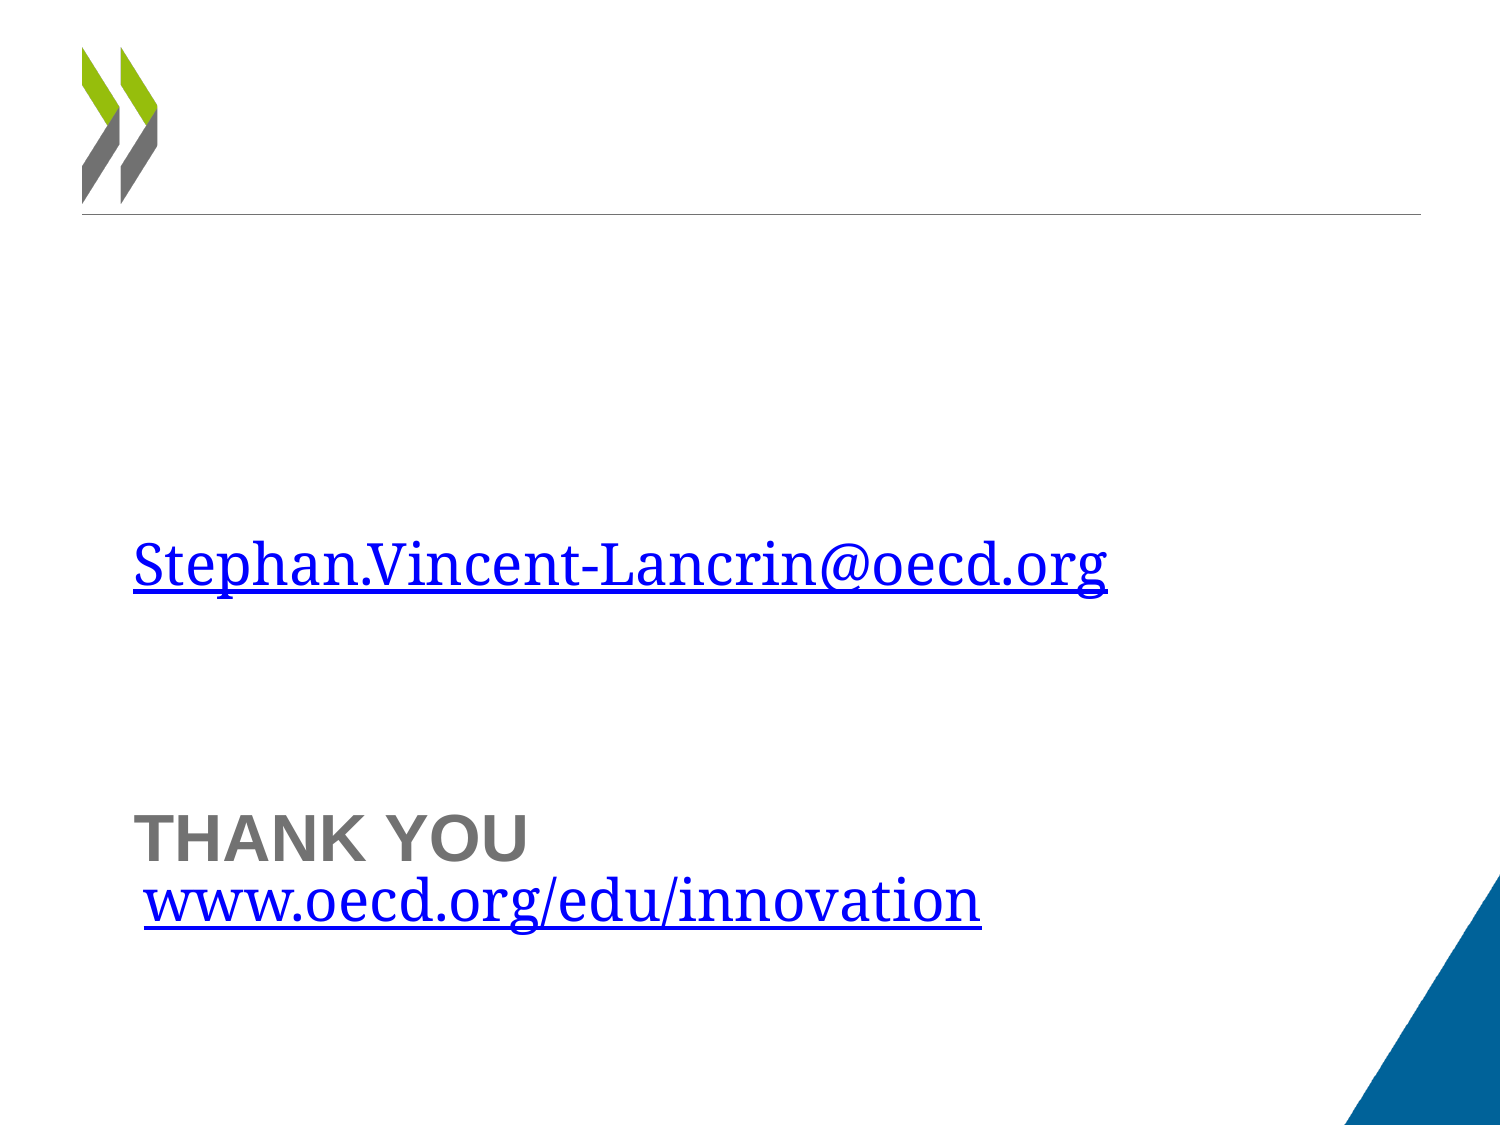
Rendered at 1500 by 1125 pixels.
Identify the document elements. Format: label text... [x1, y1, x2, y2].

title THANK YOU [118, 722, 1394, 947]
picture [1344, 874, 1500, 1125]
list Stephan.Vincent-Lancrin@oecd.org [118, 433, 1394, 680]
text_box www.oecd.org/edu/innovation [128, 785, 1404, 1032]
